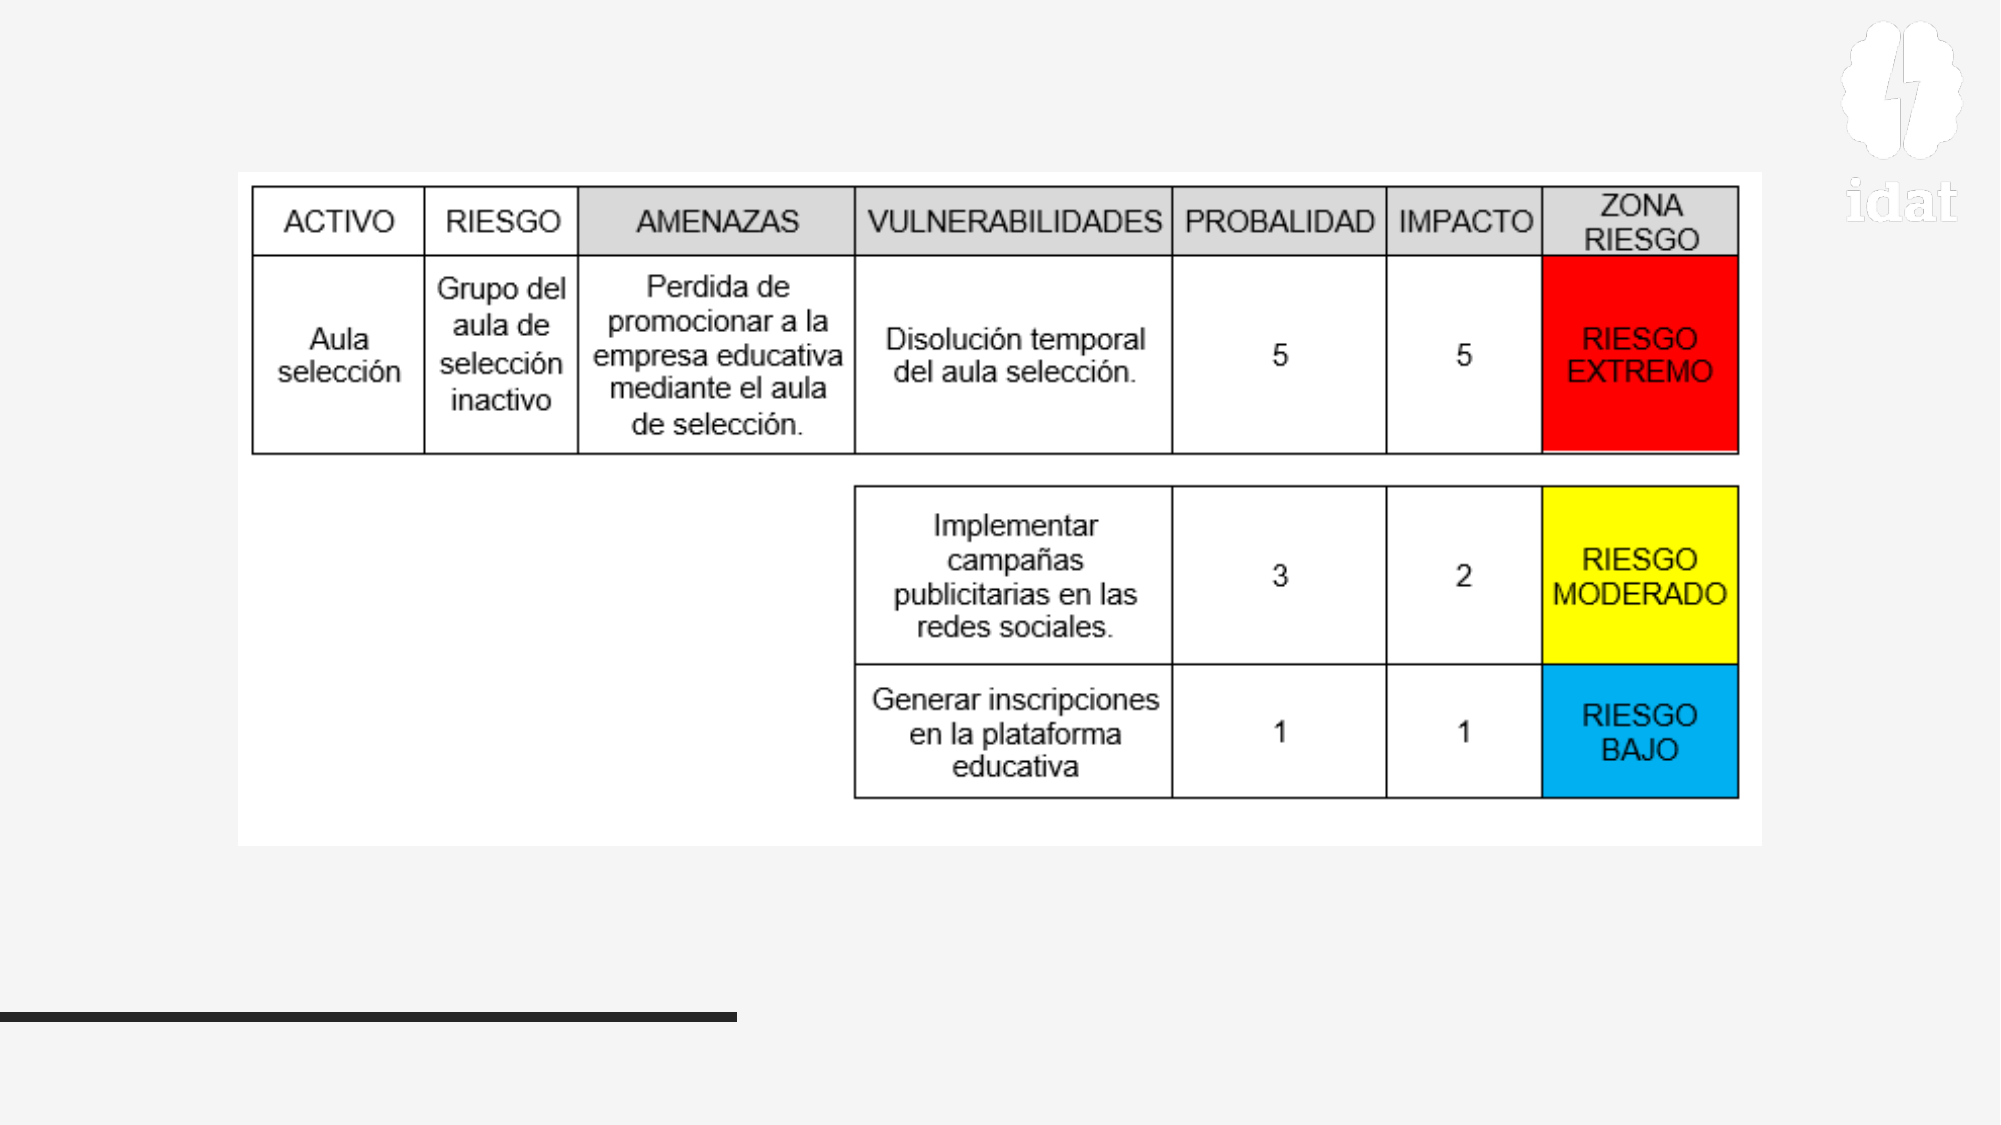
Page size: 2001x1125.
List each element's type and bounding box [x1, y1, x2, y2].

picture [238, 172, 1762, 846]
picture [1800, 0, 2000, 244]
